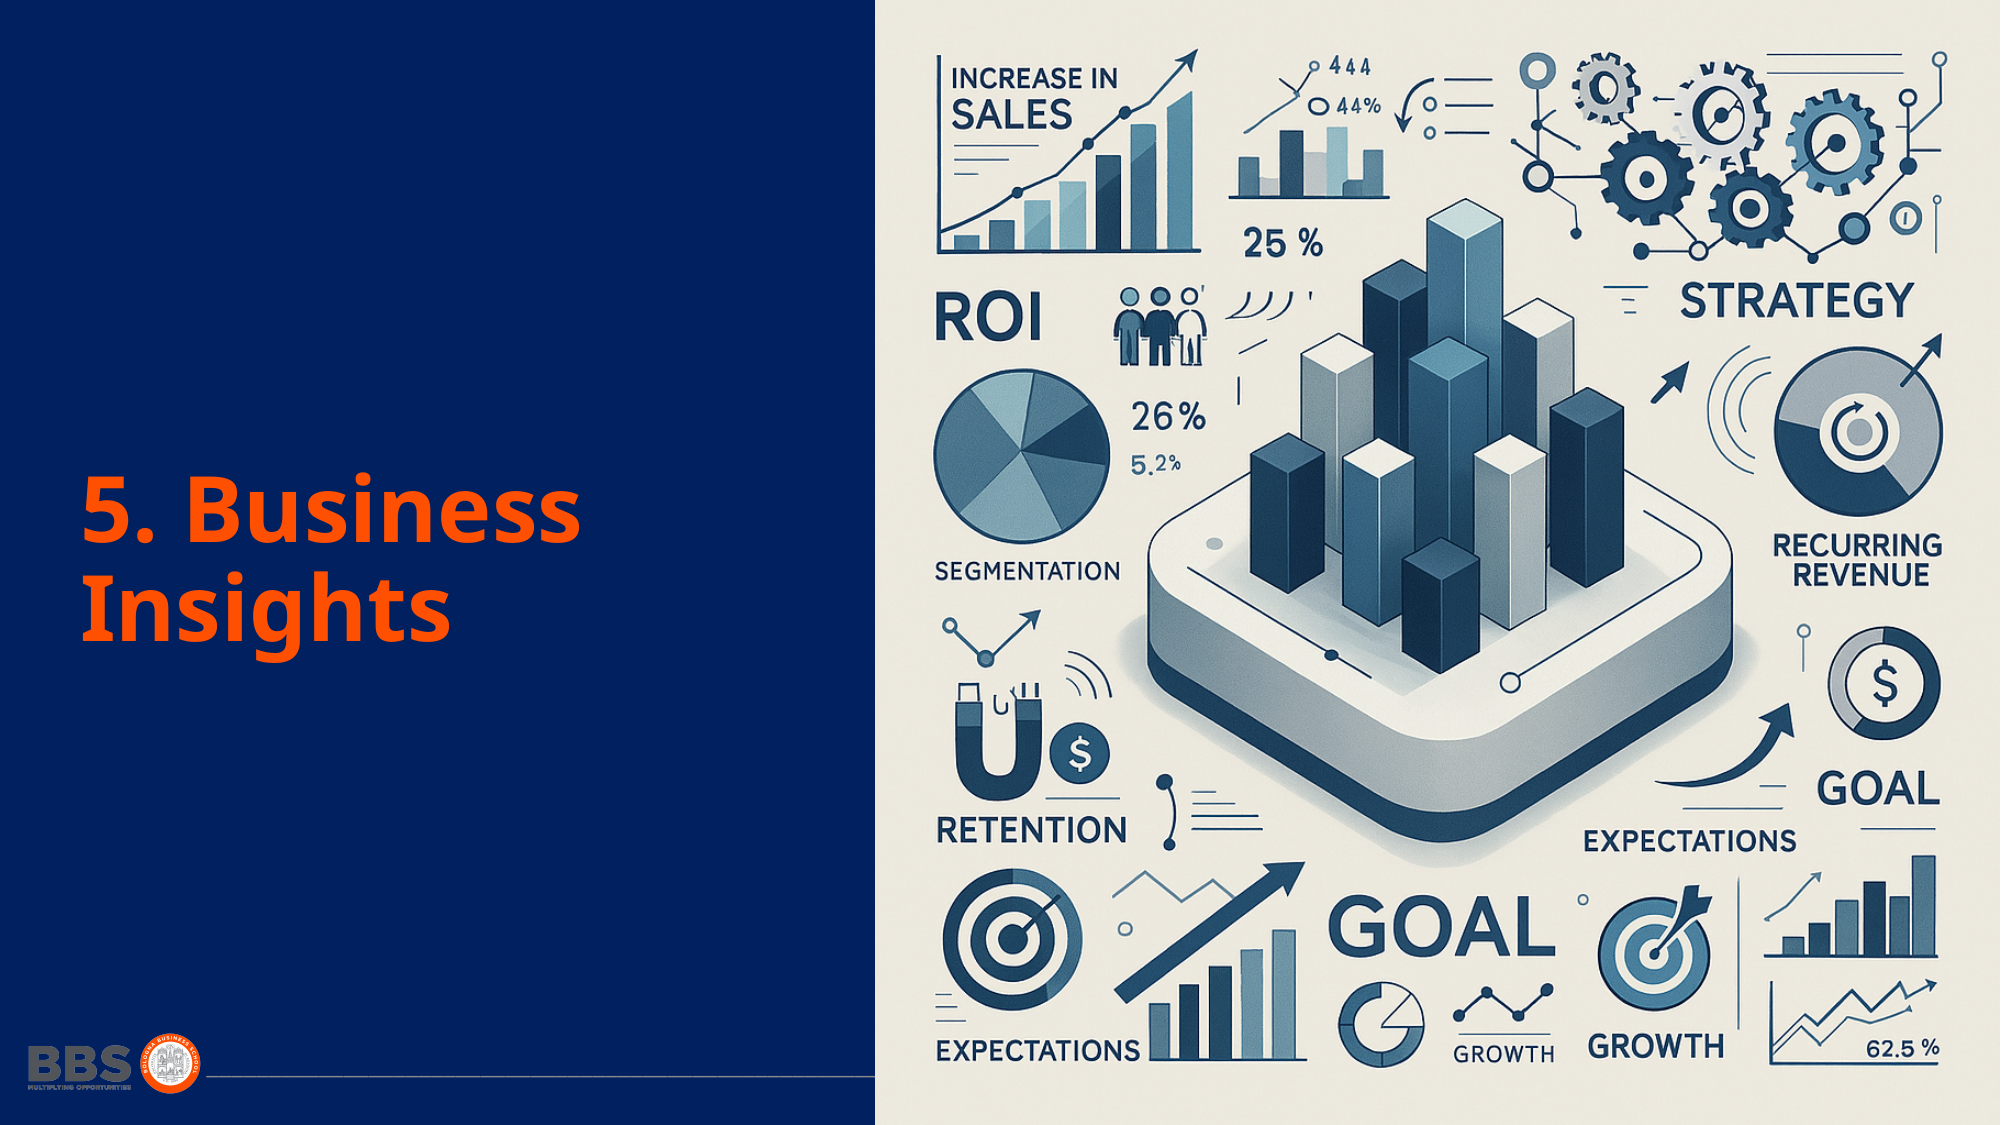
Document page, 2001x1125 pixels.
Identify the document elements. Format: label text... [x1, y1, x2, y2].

picture [874, 0, 2000, 1125]
title 5. Business Insights [65, 453, 847, 672]
picture [21, 1029, 203, 1096]
